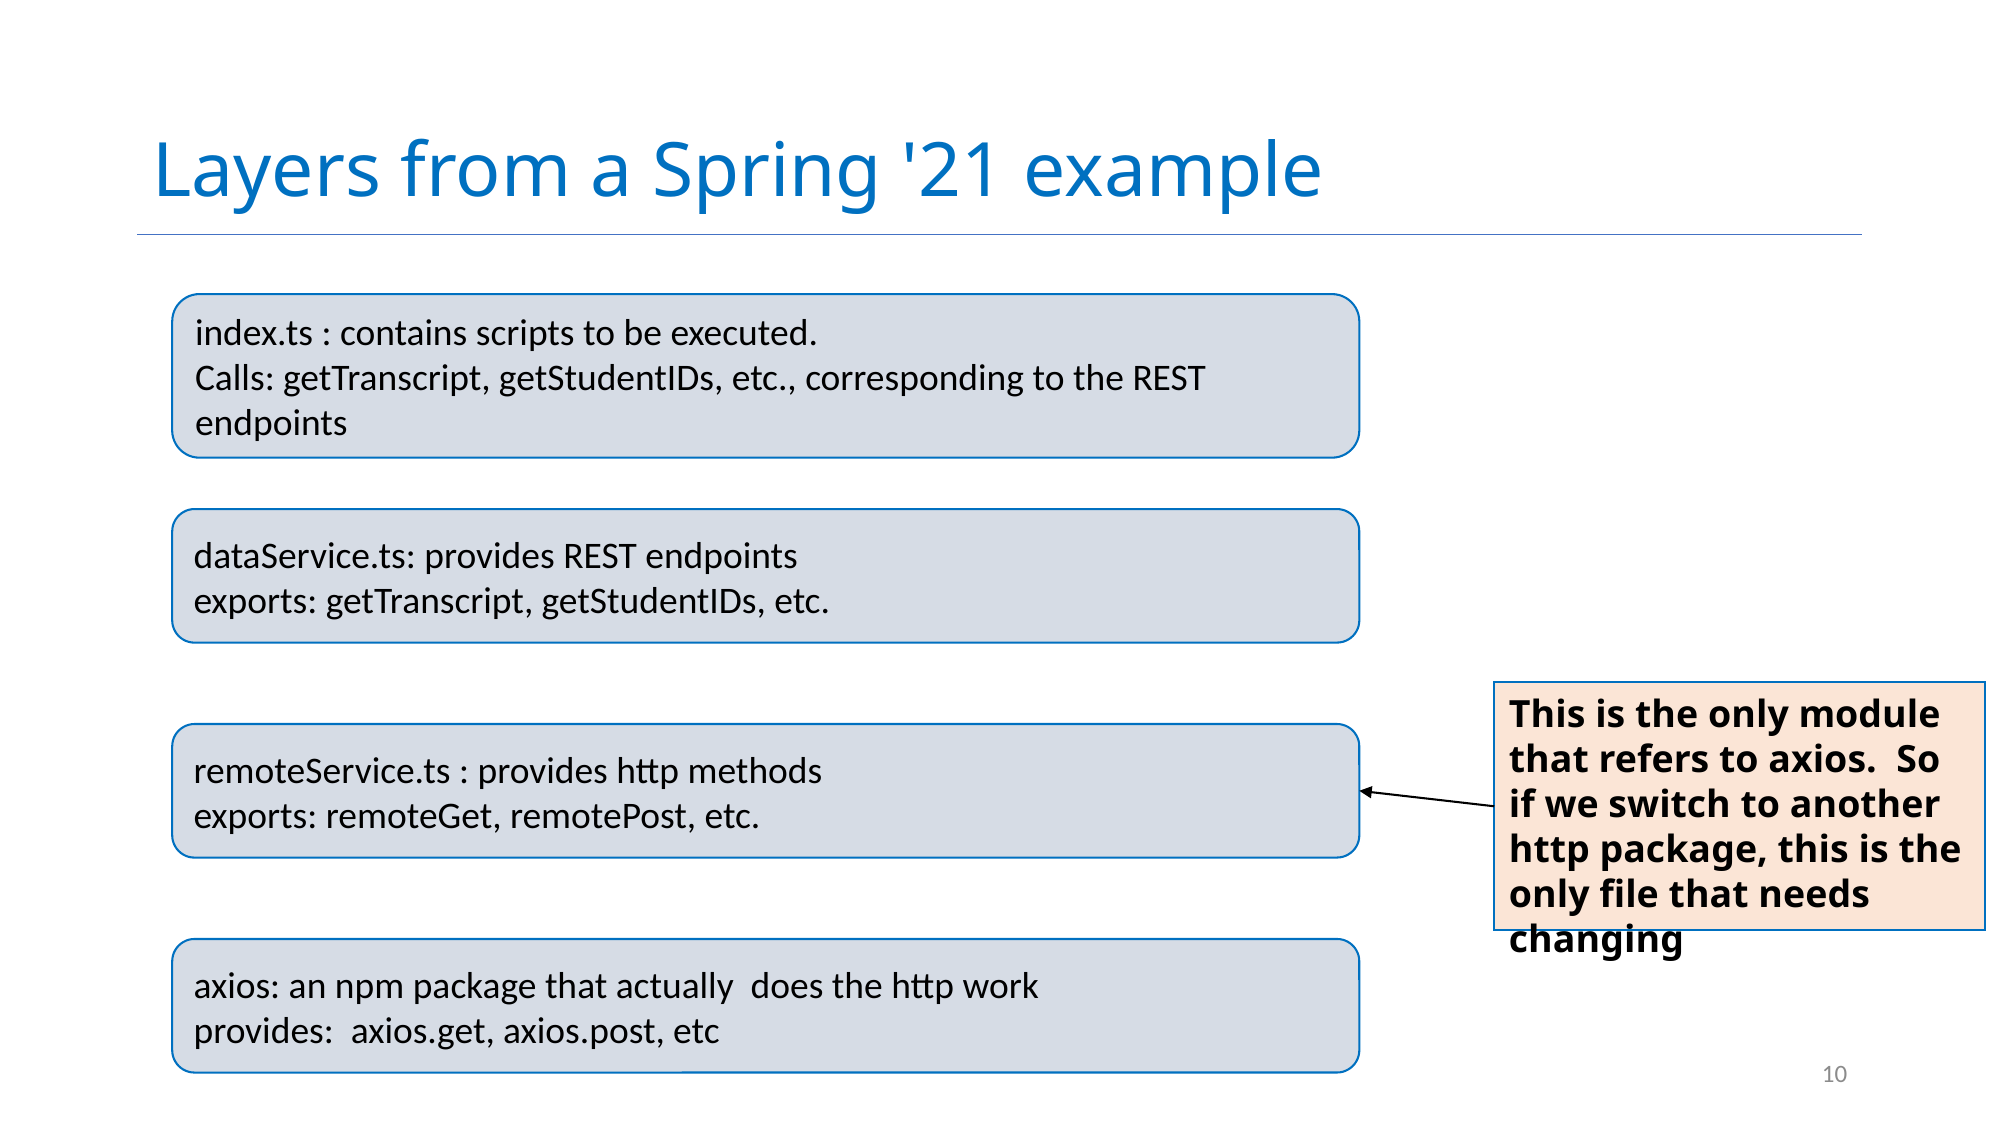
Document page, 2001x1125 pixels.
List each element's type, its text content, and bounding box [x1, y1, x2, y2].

slide_number 10 [1412, 1042, 1863, 1103]
text_box dataService.ts: provides REST endpoints exports: getTranscript, getStudentIDs, etc. [171, 508, 1361, 644]
text_box This is the only module that refers to axios. So if we switch to another http package, this is the only file that needs changing [1493, 681, 1986, 931]
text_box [1359, 790, 1495, 807]
text_box index.ts : contains scripts to be executed. Calls: getTranscript, getStudentIDs, etc., corresponding to the REST endpoints [171, 293, 1361, 459]
text_box axios: an npm package that actually does the http work provides: axios.get, axios.post, etc [171, 937, 1361, 1074]
text_box remoteService.ts : provides http methods exports: remoteGet, remotePost, etc. [171, 722, 1361, 859]
title Layers from a Spring '21 example [137, 3, 1863, 221]
